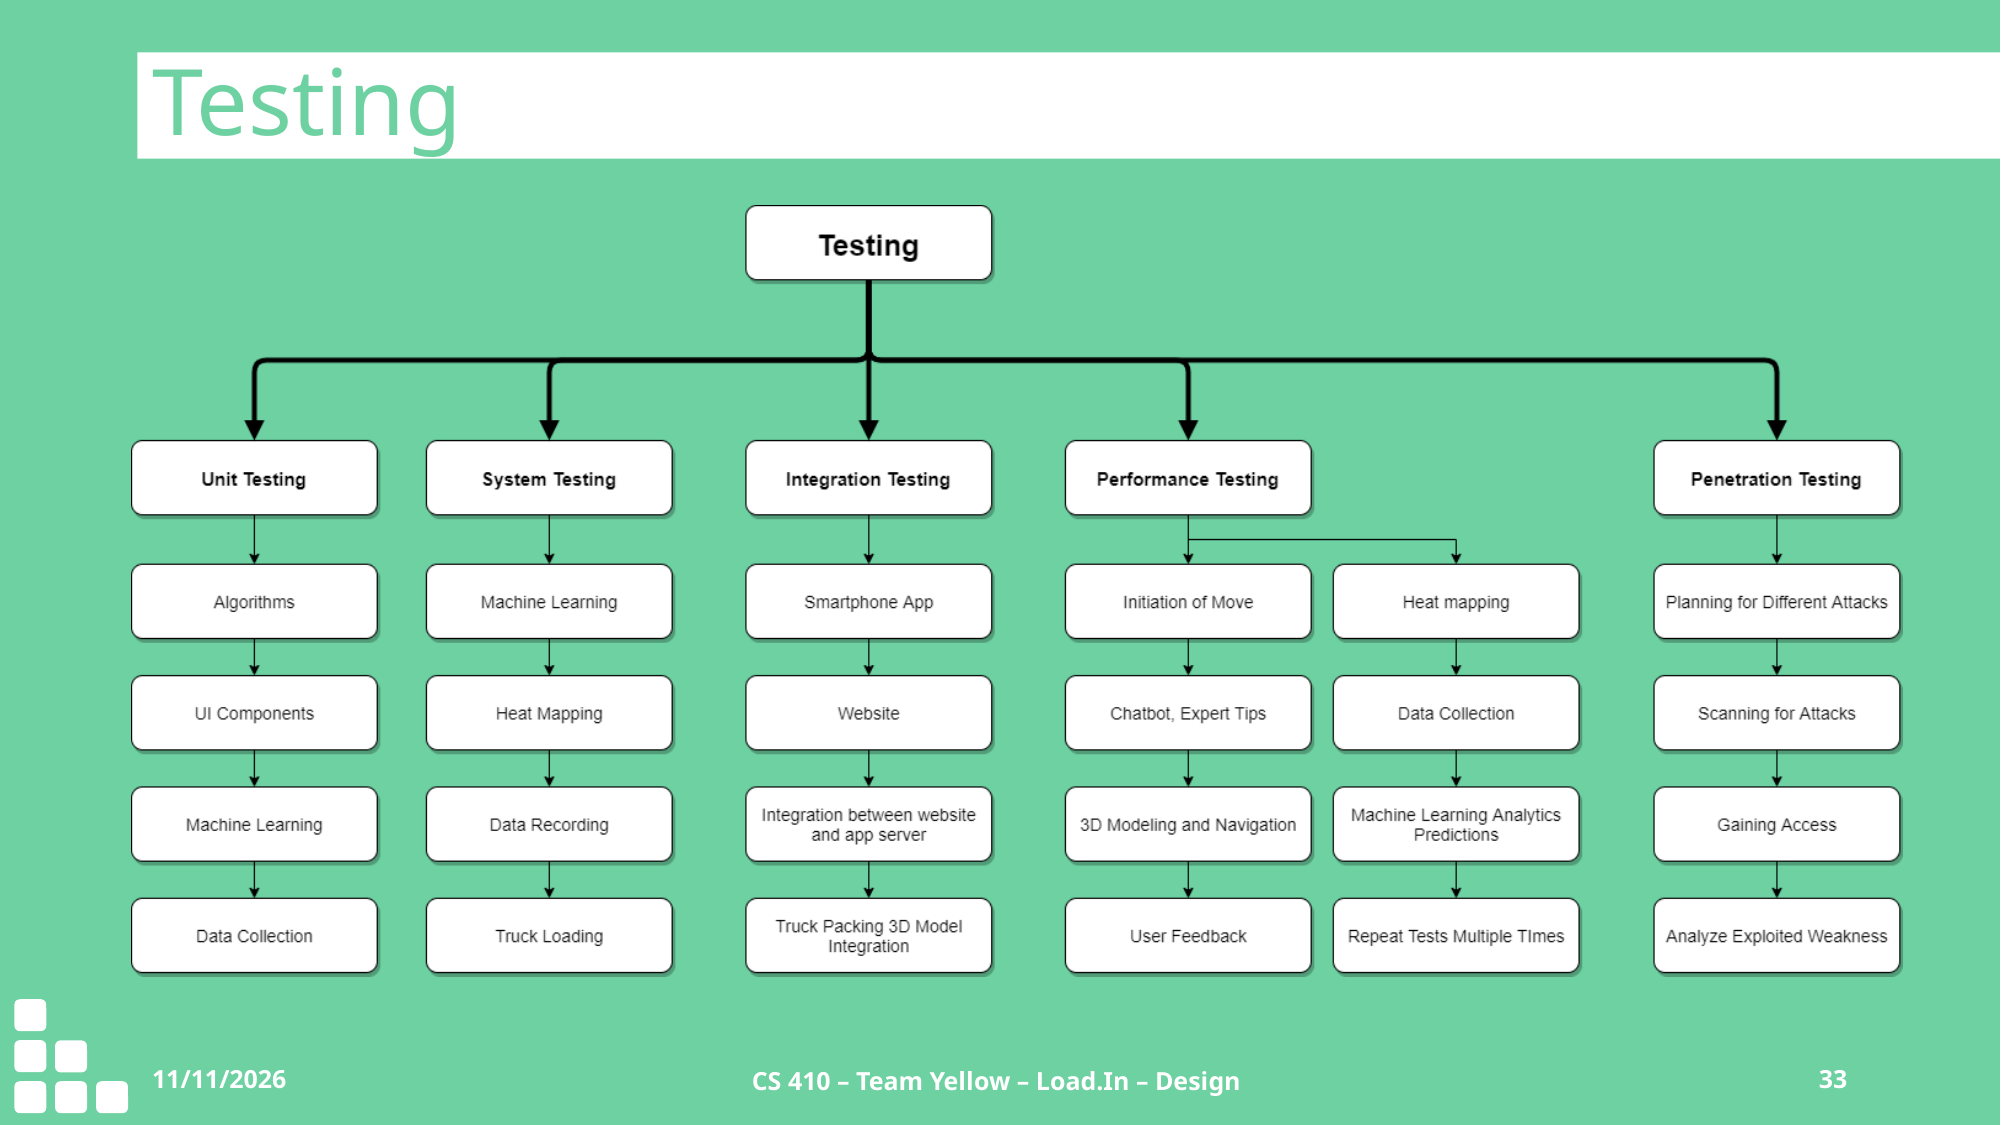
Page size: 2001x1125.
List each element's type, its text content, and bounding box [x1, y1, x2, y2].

text_box CS 410 – Team Yellow – Load.In – Design [662, 1035, 1338, 1125]
picture [131, 204, 1903, 977]
text_box 11/18/2020 [137, 1035, 588, 1125]
text_box 33 [1412, 1035, 1863, 1125]
text_box Testing [137, 52, 2000, 159]
